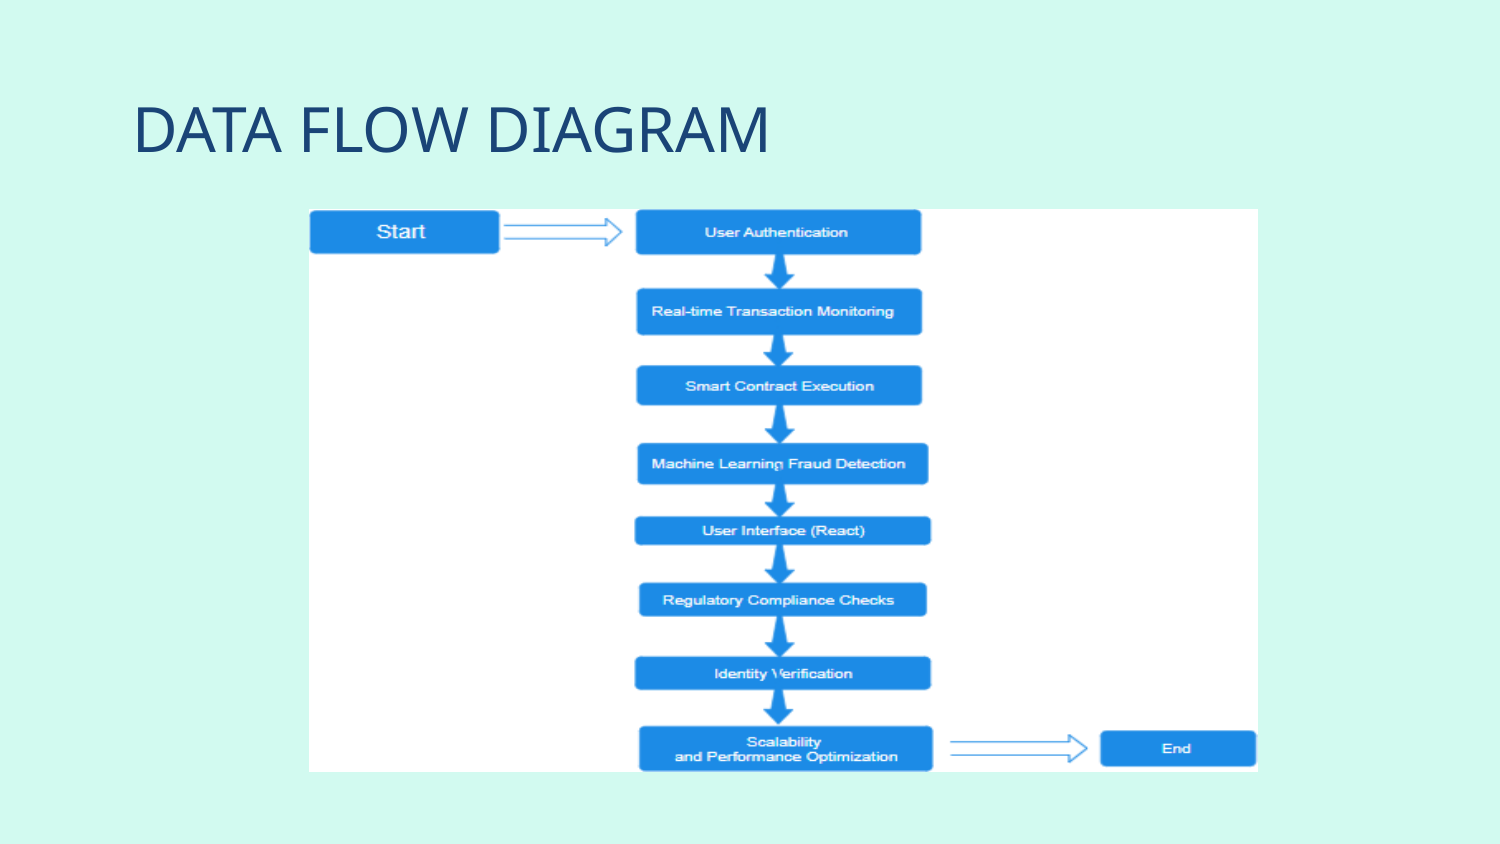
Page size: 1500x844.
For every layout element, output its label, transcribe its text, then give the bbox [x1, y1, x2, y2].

title DATA FLOW DIAGRAM [117, 88, 1383, 167]
picture [309, 209, 1259, 773]
